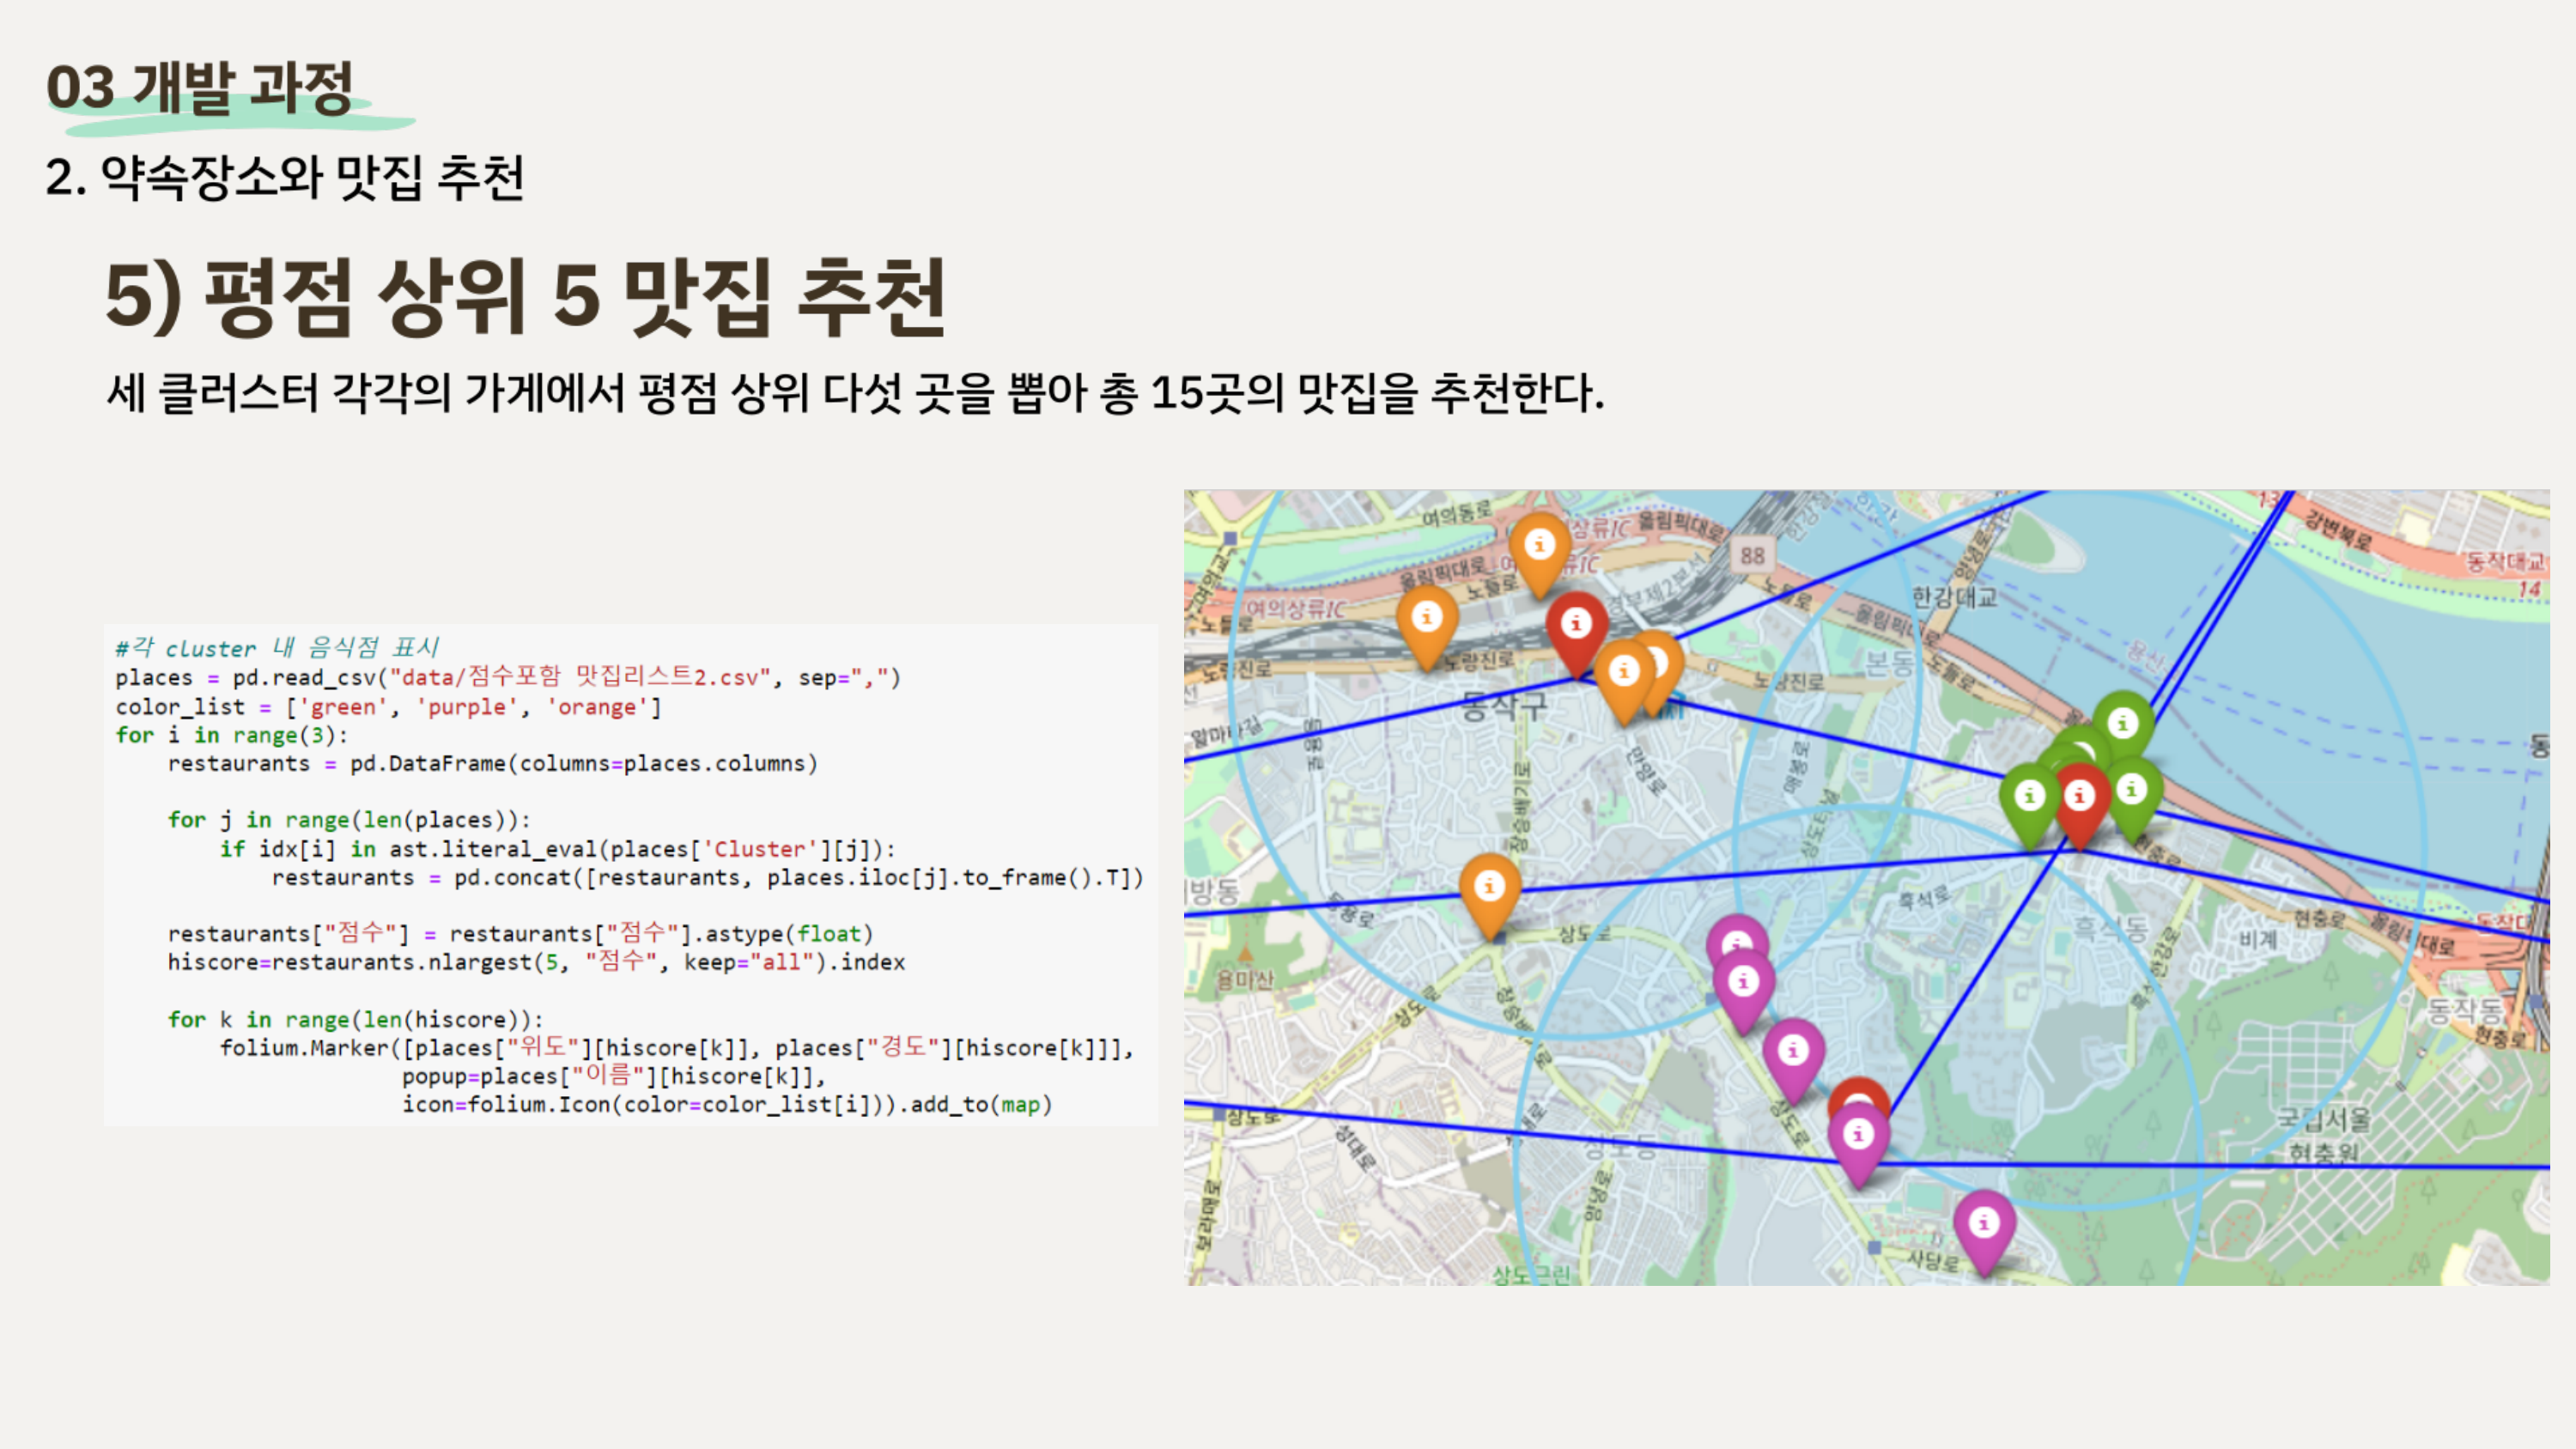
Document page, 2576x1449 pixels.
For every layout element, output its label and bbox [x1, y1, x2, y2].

text_box [1184, 488, 2550, 1287]
text_box [46, 45, 420, 132]
picture [0, 37, 1631, 446]
text_box [103, 624, 1158, 1126]
